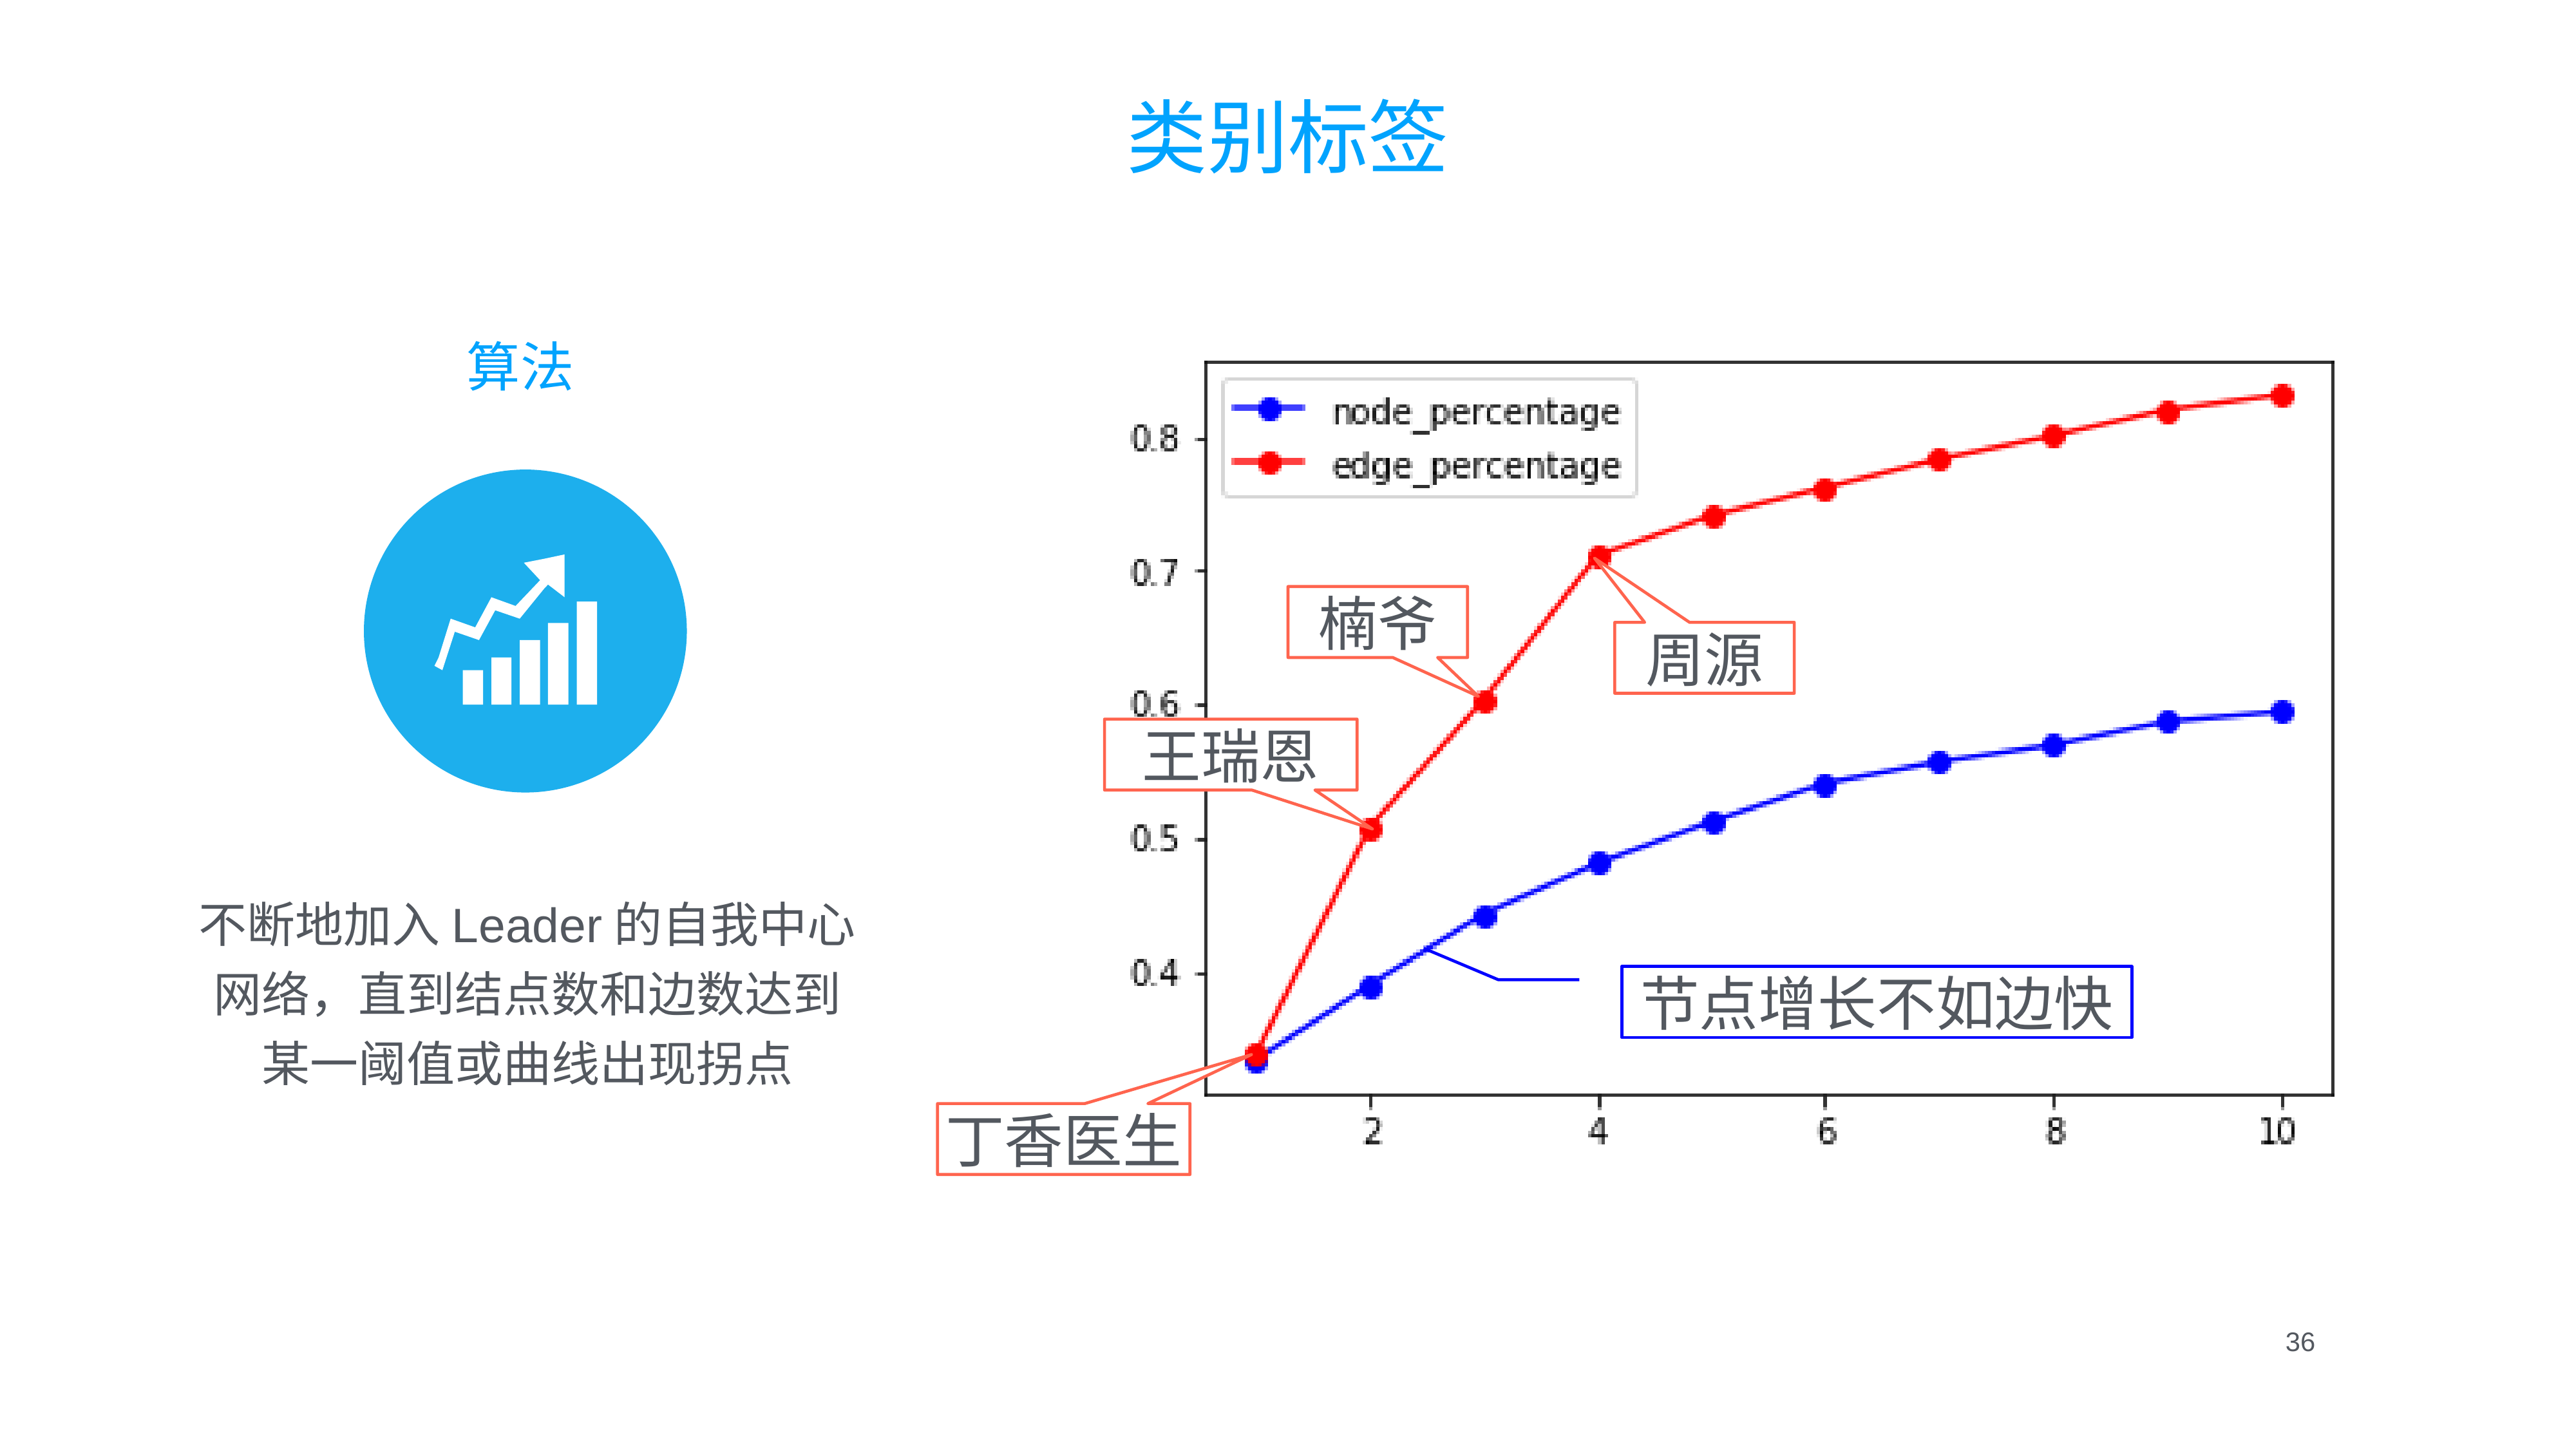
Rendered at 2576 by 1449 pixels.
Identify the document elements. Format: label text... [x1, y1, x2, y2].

text_box 不断地加入Leader的自我中心网络，直到结点数和边数达到某一阈值或曲线出现拐点 [186, 877, 867, 1073]
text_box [363, 469, 687, 793]
text_box 丁香医生 [936, 1096, 1191, 1176]
text_box 类别标签 [301, 81, 2275, 189]
slide_number 36 [2278, 1319, 2322, 1365]
picture [1104, 327, 2365, 1175]
text_box 算法 [319, 328, 723, 403]
